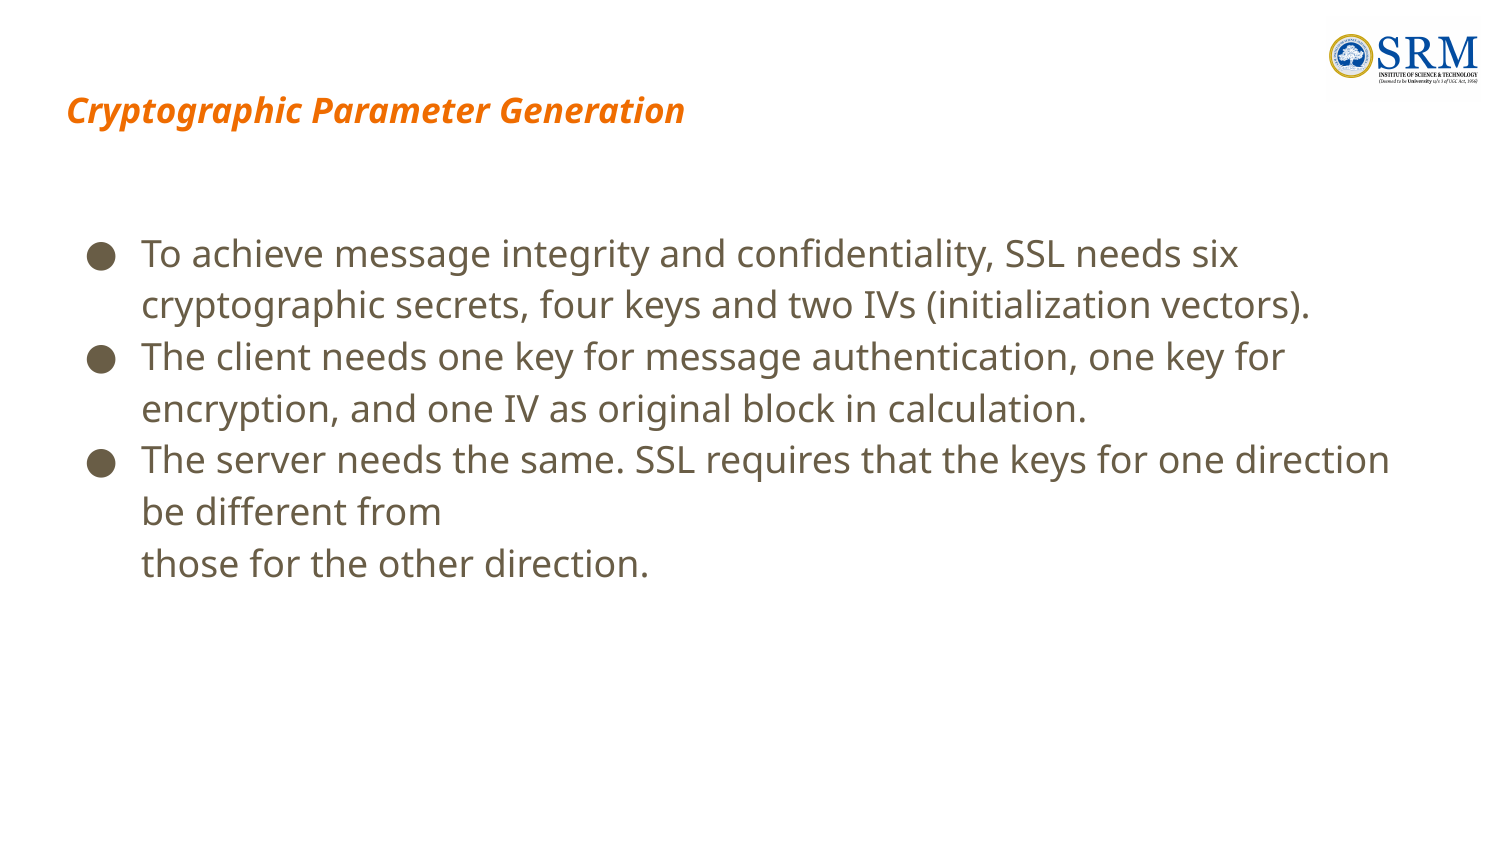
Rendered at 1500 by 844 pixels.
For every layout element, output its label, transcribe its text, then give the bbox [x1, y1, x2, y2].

list To achieve message integrity and confidentiality, SSL needs six cryptographic secrets, four keys and two IVs (initialization vectors). The client needs one key for message authentication, one key for encryption, and one IV as original block in calculation. The server needs the same. SSL requires that the keys for one direction be different from those for the other direction. [51, 207, 1449, 750]
picture [1326, 16, 1481, 103]
title Cryptographic Parameter Generation [51, 72, 1449, 189]
